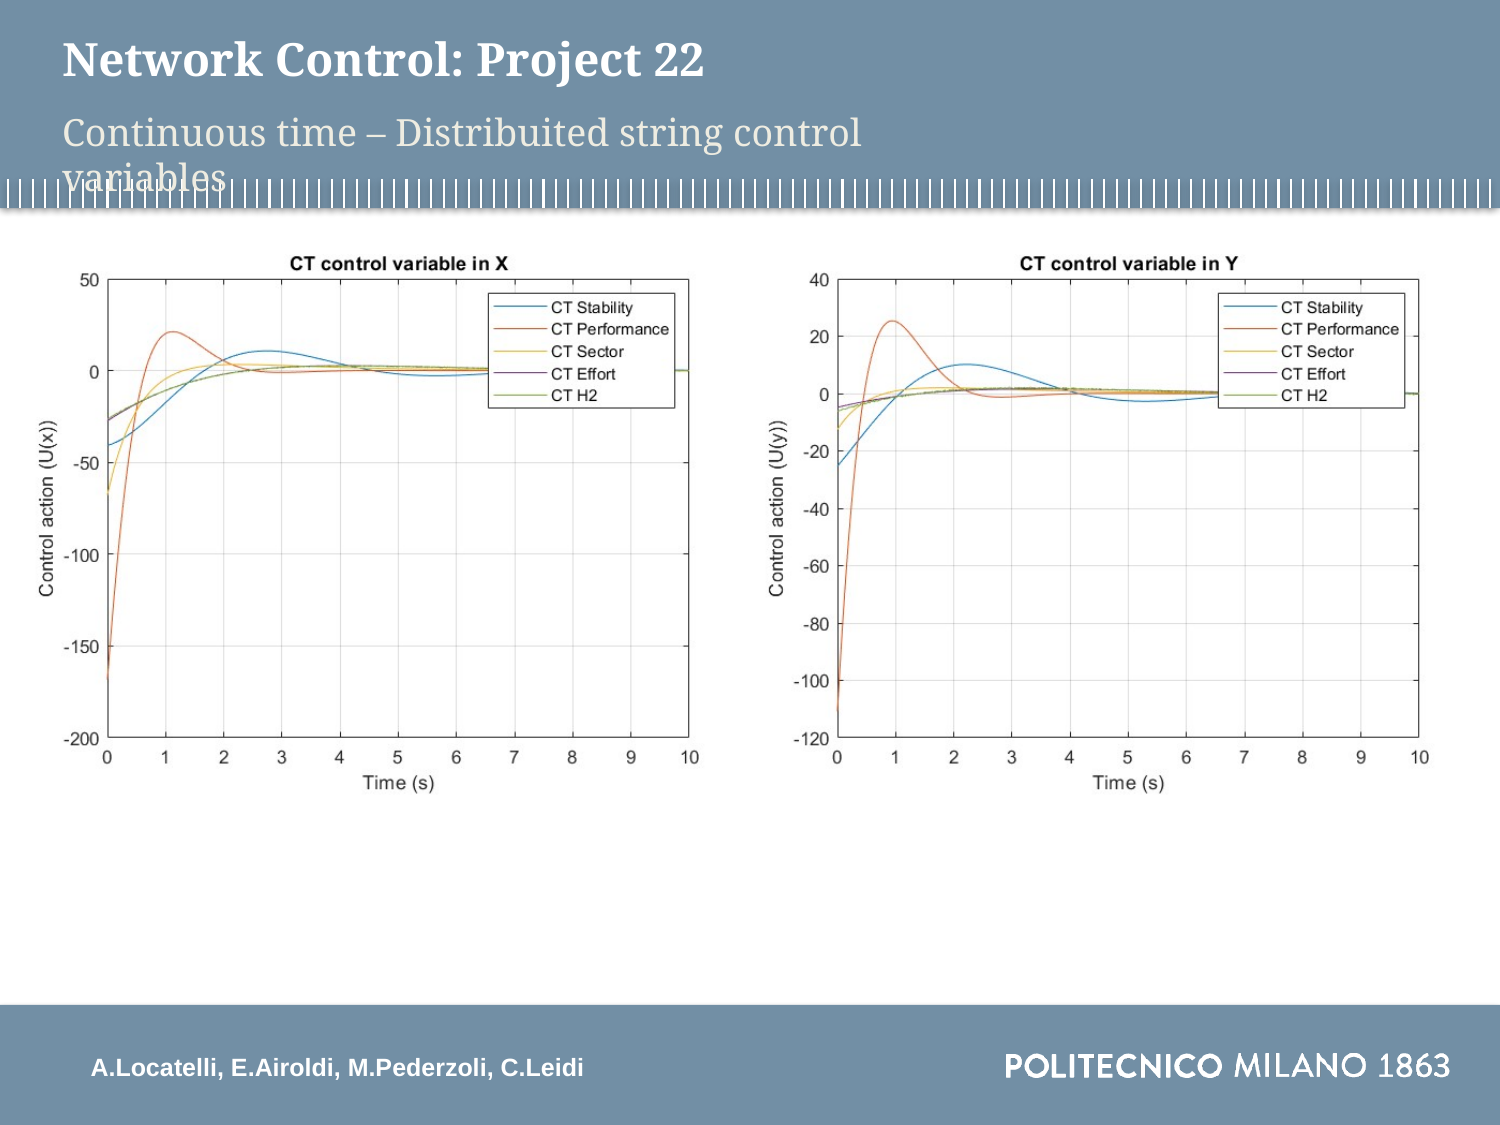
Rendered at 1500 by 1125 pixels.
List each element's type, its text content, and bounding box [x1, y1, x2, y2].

picture [999, 1041, 1456, 1089]
picture [10, 237, 1490, 800]
title Network Control: Project 22 [47, 22, 1455, 161]
text_box Continuous time – Distribuited string control variables [47, 101, 999, 235]
